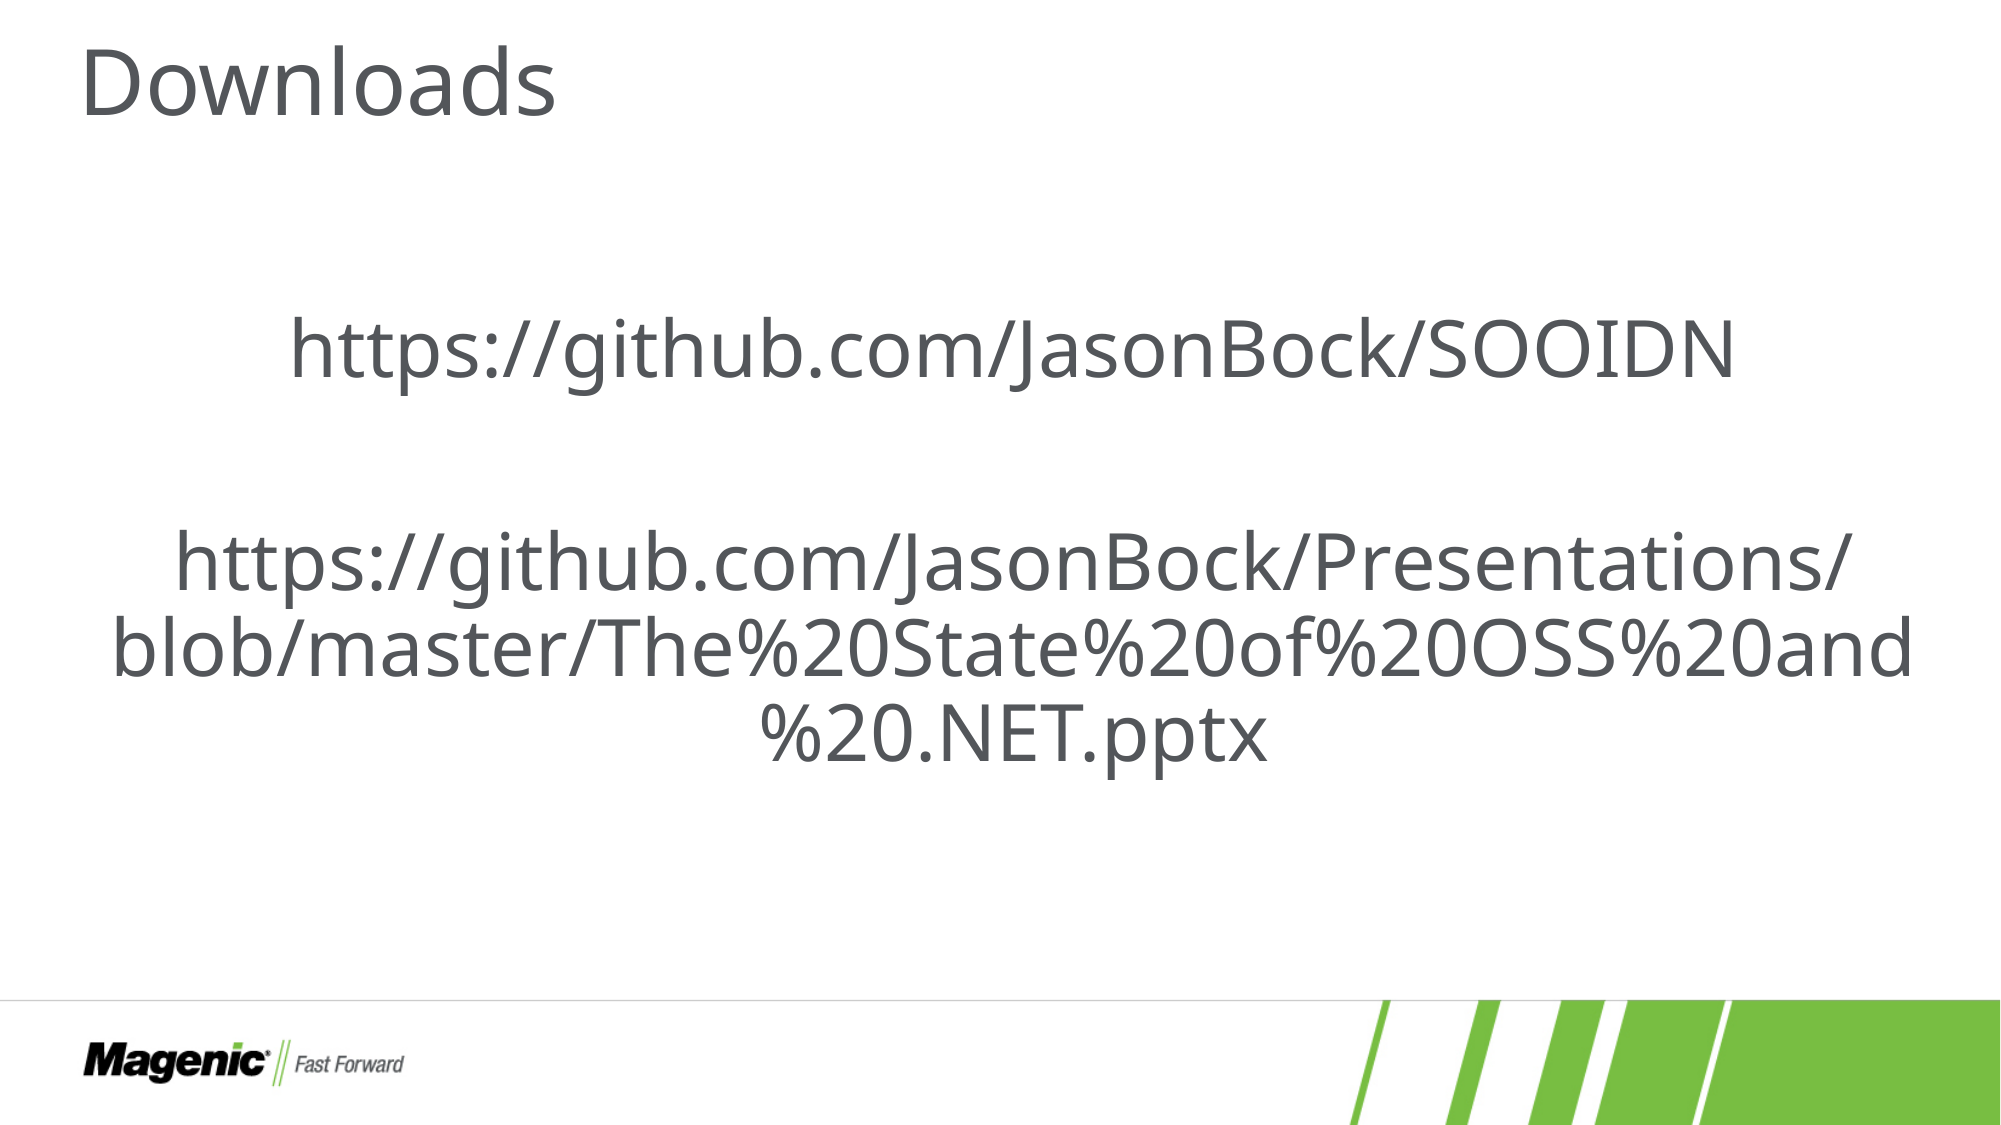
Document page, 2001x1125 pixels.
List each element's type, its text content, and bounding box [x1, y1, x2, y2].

title Downloads [63, 41, 1938, 131]
picture [0, 0, 2001, 1125]
list https://github.com/JasonBock/SOOIDN https://github.com/JasonBock/Presentations/blob/master/The%20State%20of%20OSS%20and%20.NET.pptx [70, 149, 1946, 939]
